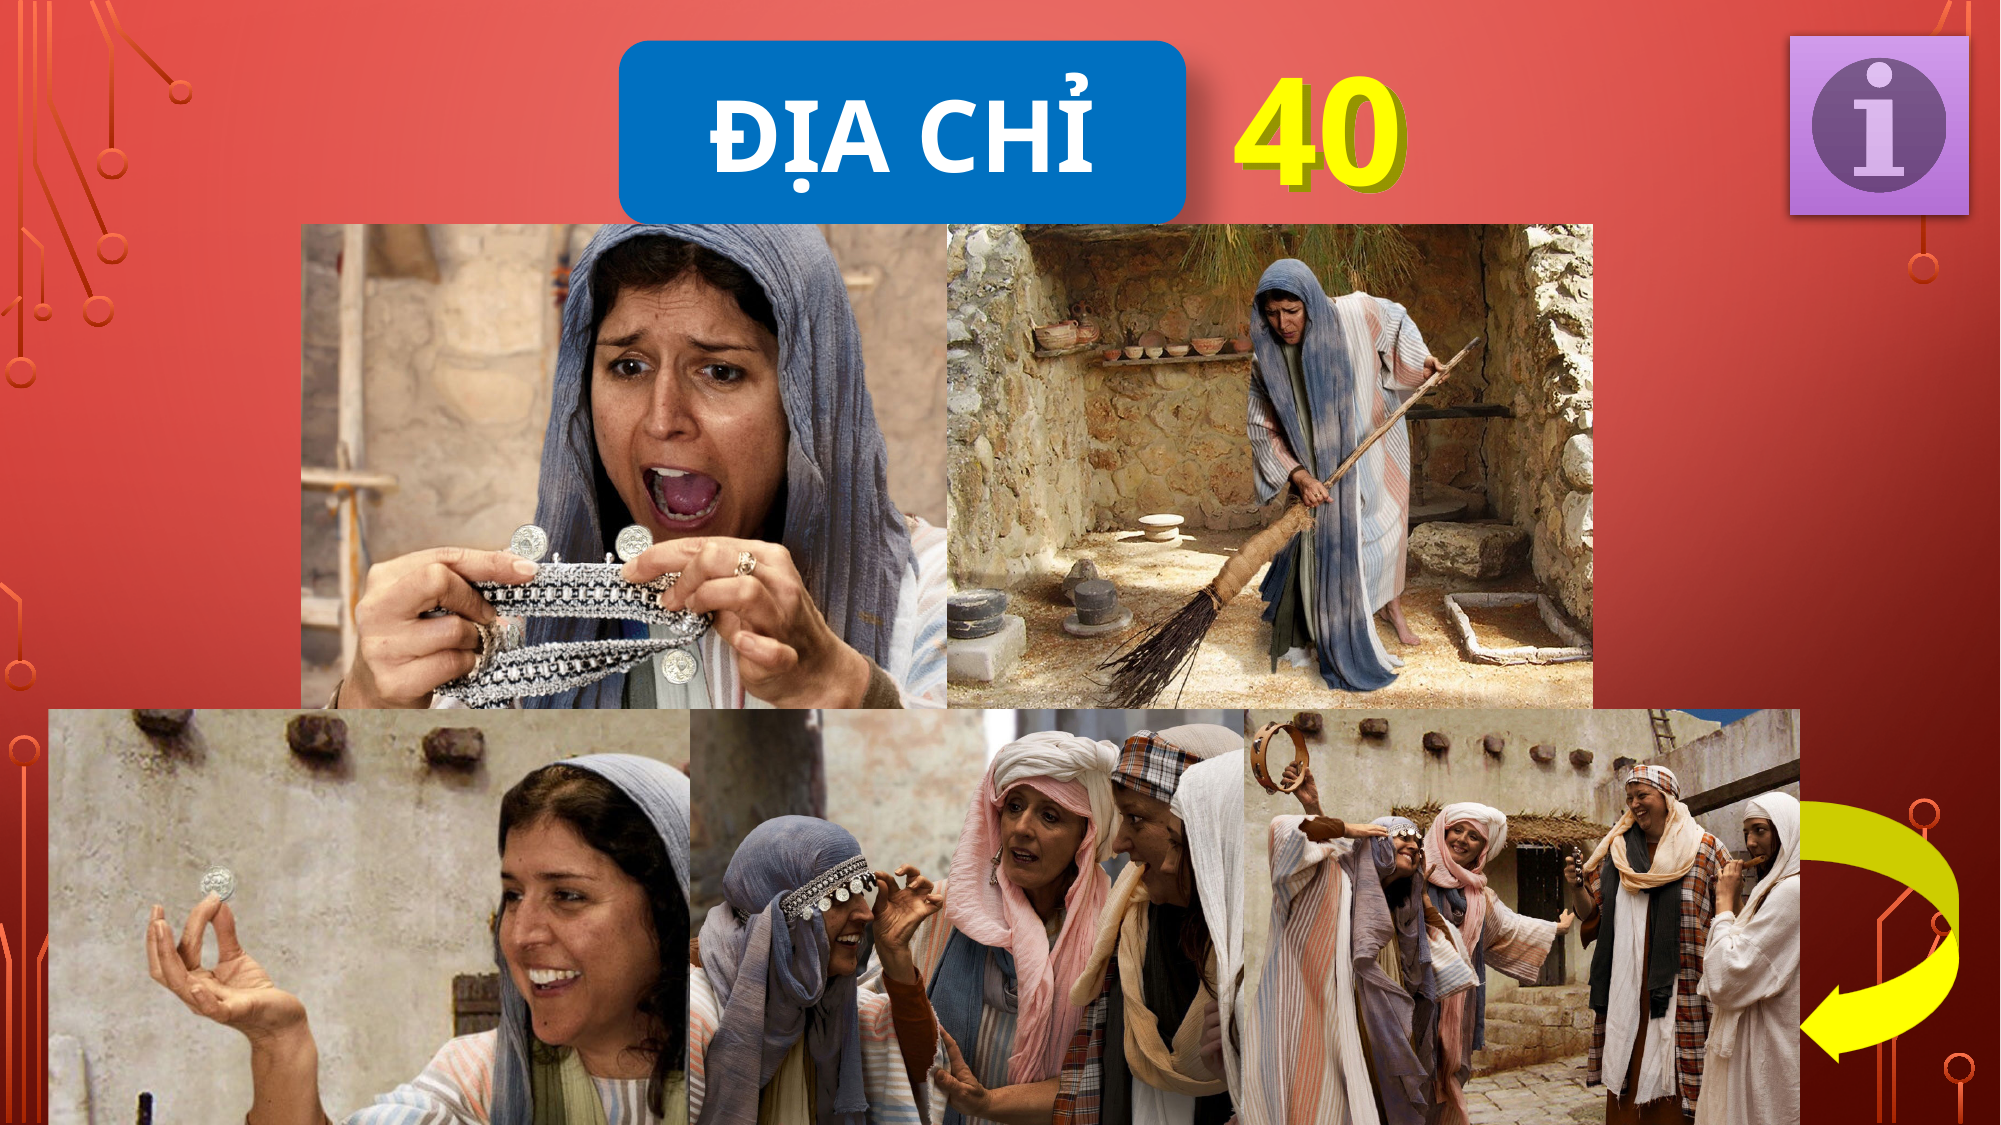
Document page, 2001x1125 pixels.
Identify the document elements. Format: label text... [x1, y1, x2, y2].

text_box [48, 223, 1800, 1125]
text_box 40 [1217, 28, 1419, 223]
text_box ĐỊA CHỈ [617, 39, 1188, 223]
picture [1800, 801, 1960, 1064]
text_box [1789, 35, 1969, 215]
